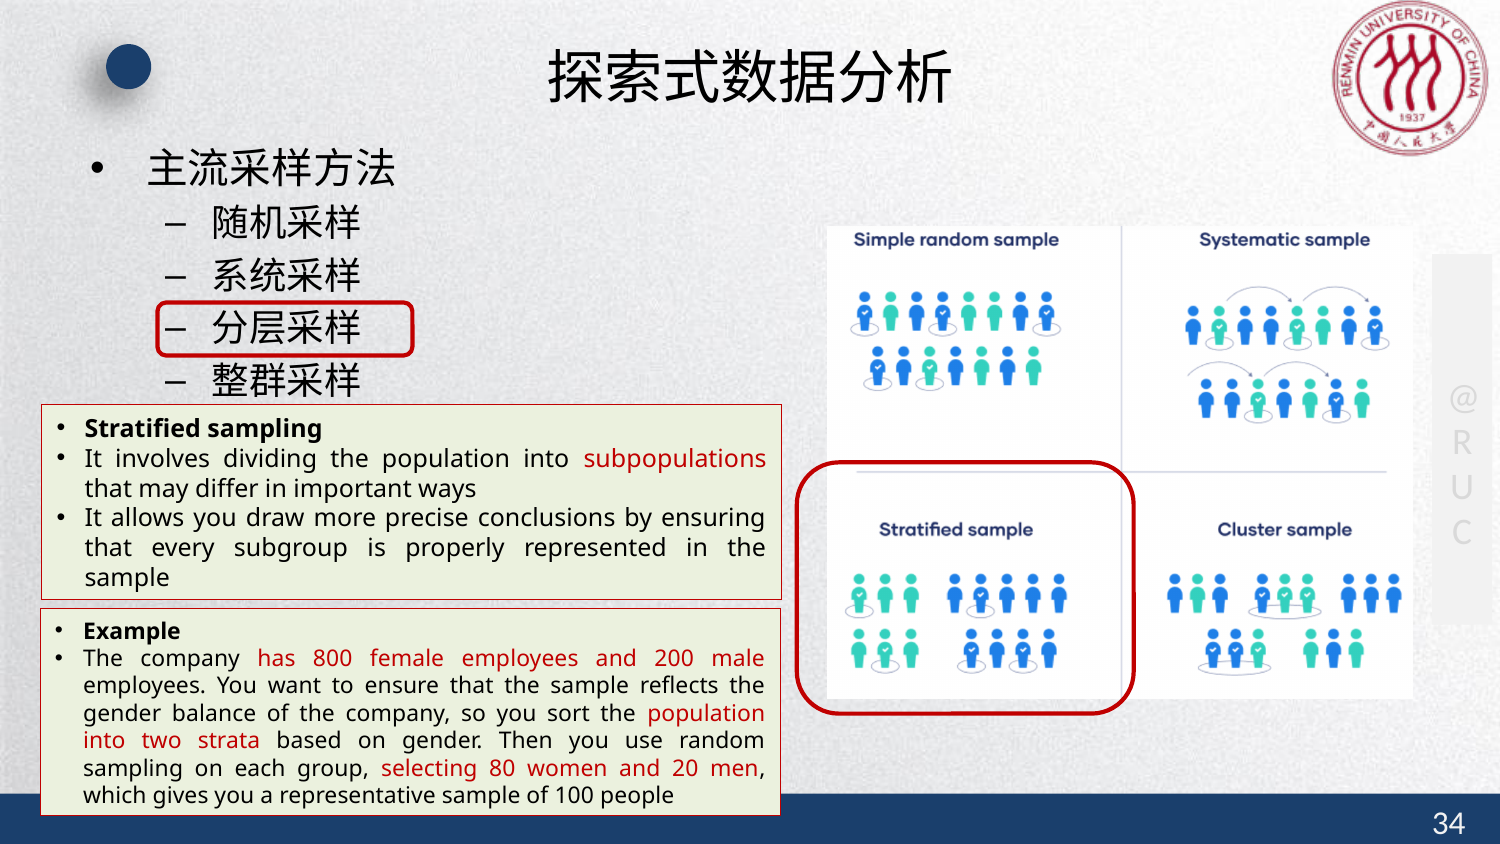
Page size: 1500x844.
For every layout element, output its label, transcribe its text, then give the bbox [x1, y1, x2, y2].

picture [826, 225, 1413, 699]
picture [0, 0, 1500, 793]
title 探索式数据分析 [75, 33, 1425, 116]
list 主流采样方法 随机采样 系统采样 分层采样 整群采样 [75, 134, 1425, 781]
text_box [794, 464, 1118, 716]
text_box [155, 300, 415, 358]
text_box Example The company has 800 female employees and 200 male employees. You want to ensure that the sample reflects the gender balance of the company, so you sort the population into two strata based on gender. Then you use random sampling on each group, selecting 80 women and 20 men, which gives you a representative sample of 100 people [40, 608, 781, 816]
text_box Stratified sampling It involves dividing the population into subpopulations that may differ in important ways It allows you draw more precise conclusions by ensuring that every subgroup is properly represented in the sample [41, 404, 782, 600]
